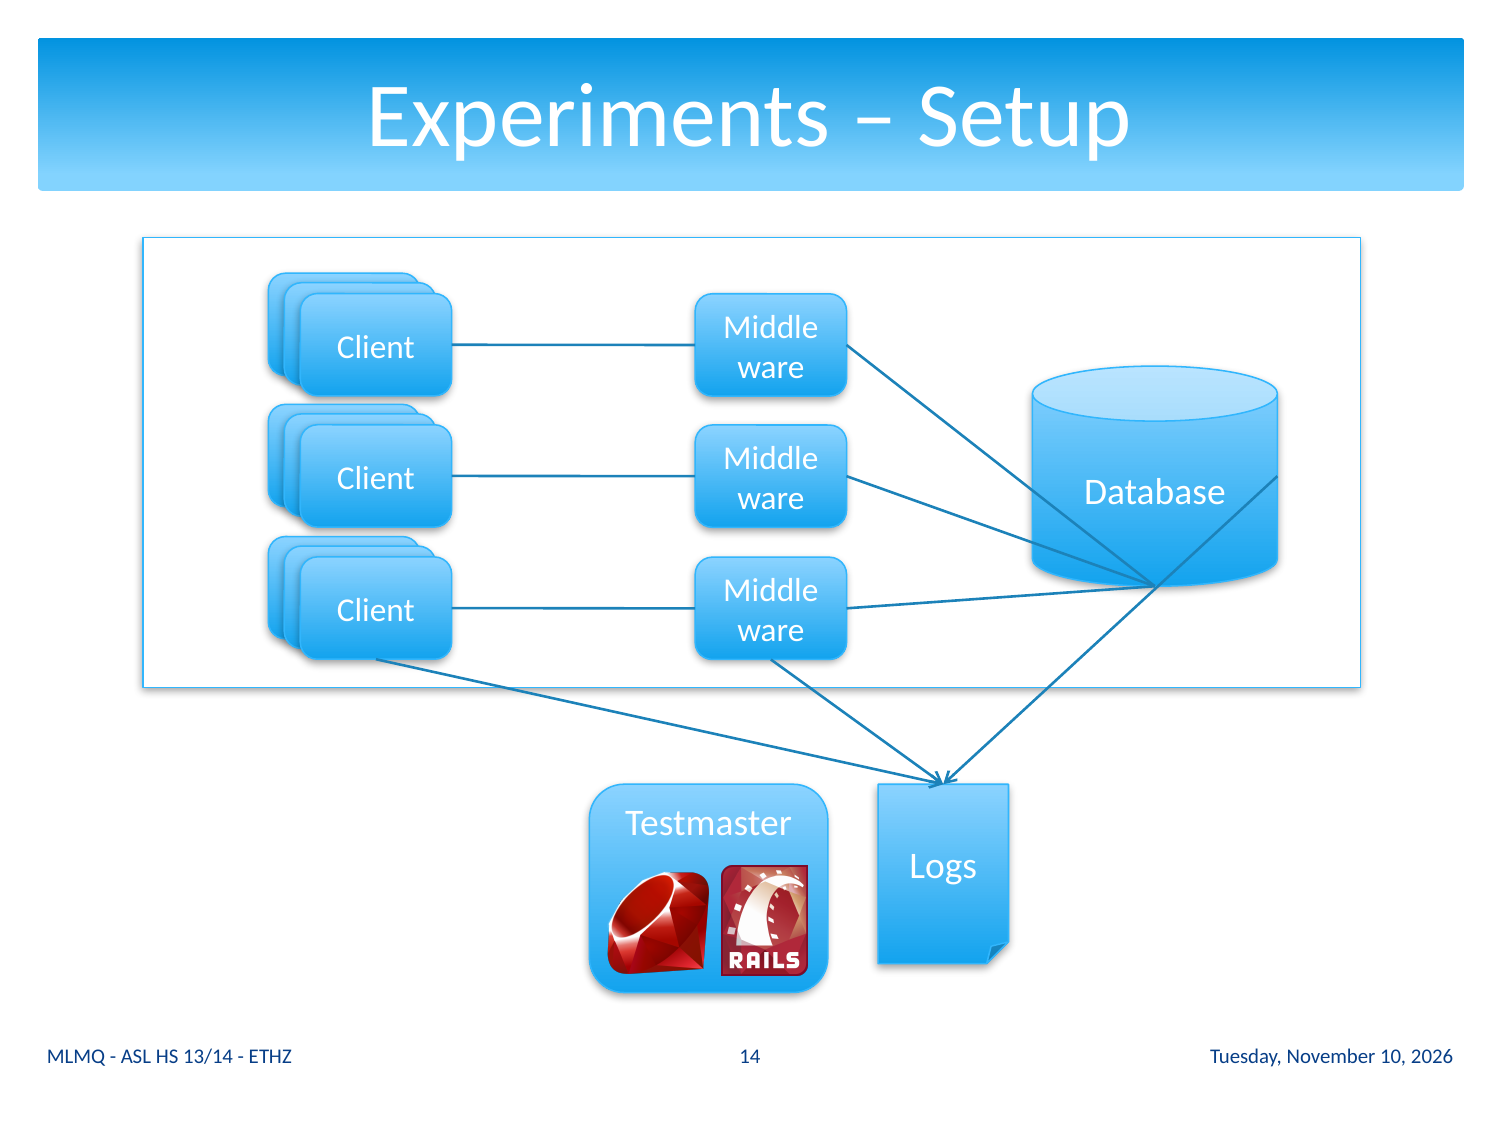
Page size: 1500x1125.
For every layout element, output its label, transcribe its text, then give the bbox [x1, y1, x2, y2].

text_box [770, 659, 937, 785]
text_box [942, 586, 1156, 785]
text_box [589, 783, 829, 993]
title Experiments – Setup [75, 6, 1425, 213]
footer MLMQ - ASL HS 13/14 - ETHZ [31, 1025, 653, 1086]
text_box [375, 659, 768, 785]
slide_number 14 [654, 1025, 846, 1086]
text_box Logs [877, 795, 1010, 965]
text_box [142, 237, 1361, 688]
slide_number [847, 1025, 1469, 1086]
